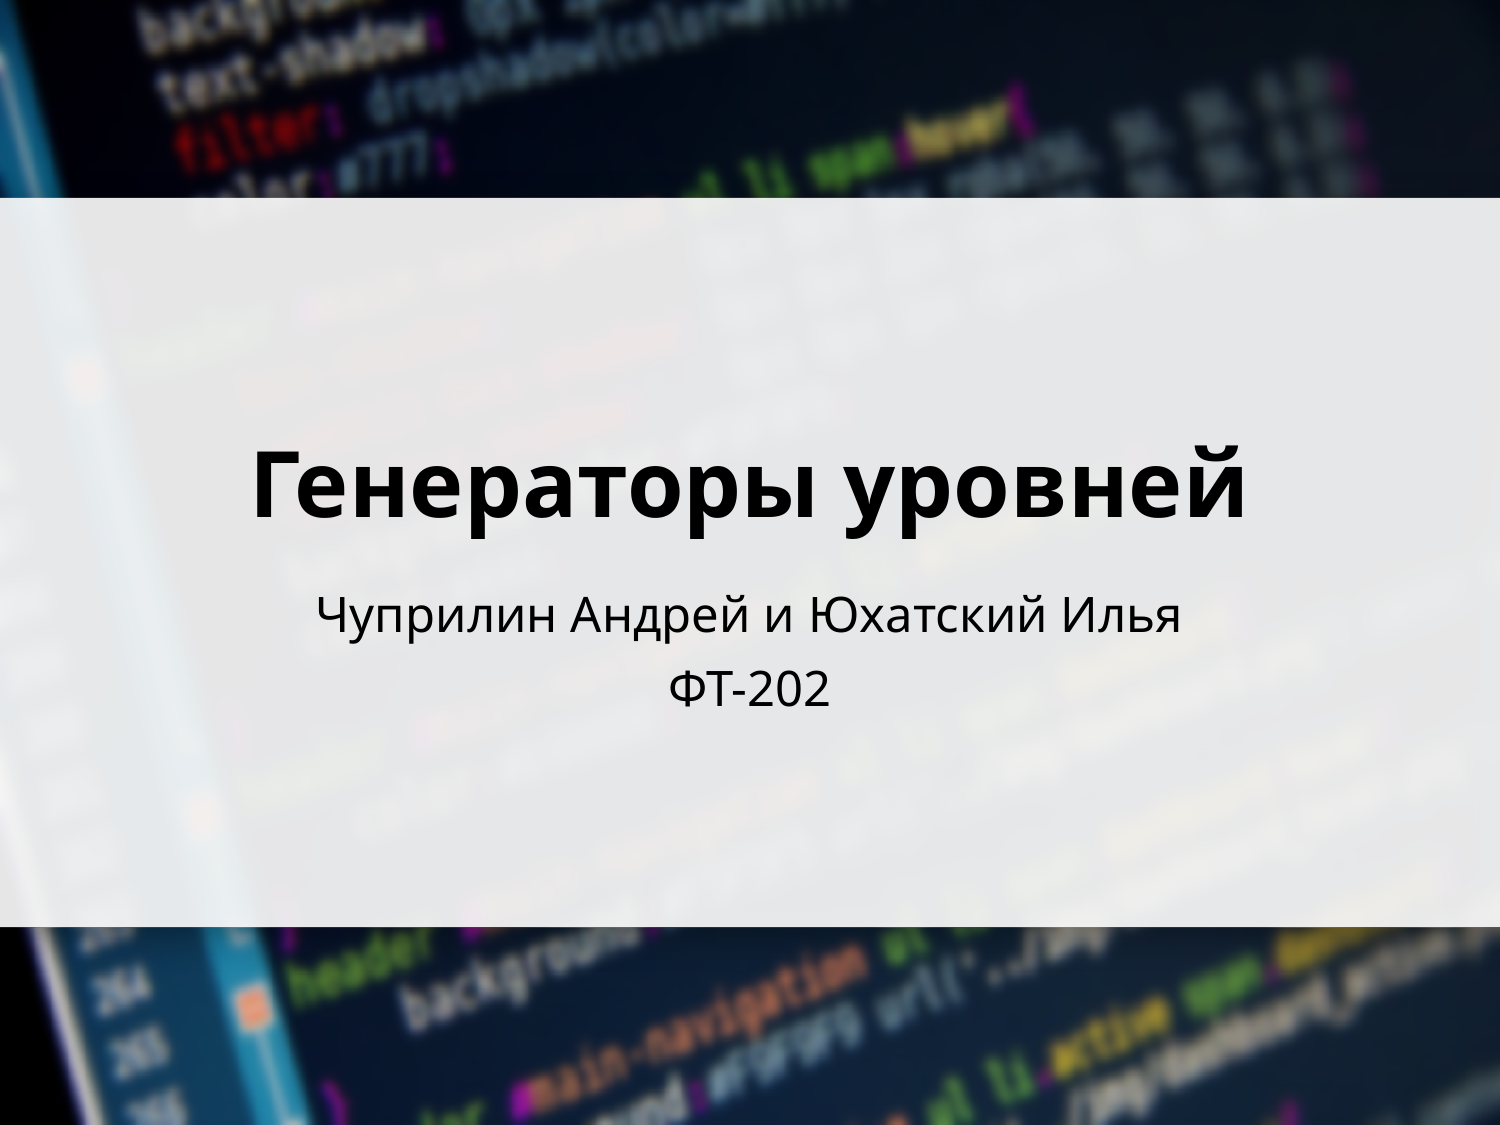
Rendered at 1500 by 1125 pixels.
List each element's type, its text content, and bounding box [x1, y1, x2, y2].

picture [0, 928, 1500, 1125]
title Генераторы уровней [112, 423, 1388, 546]
picture [0, 0, 1500, 197]
subtitle Чуприлин Андрей и Юхатский Илья ФТ-202 [187, 583, 1313, 726]
